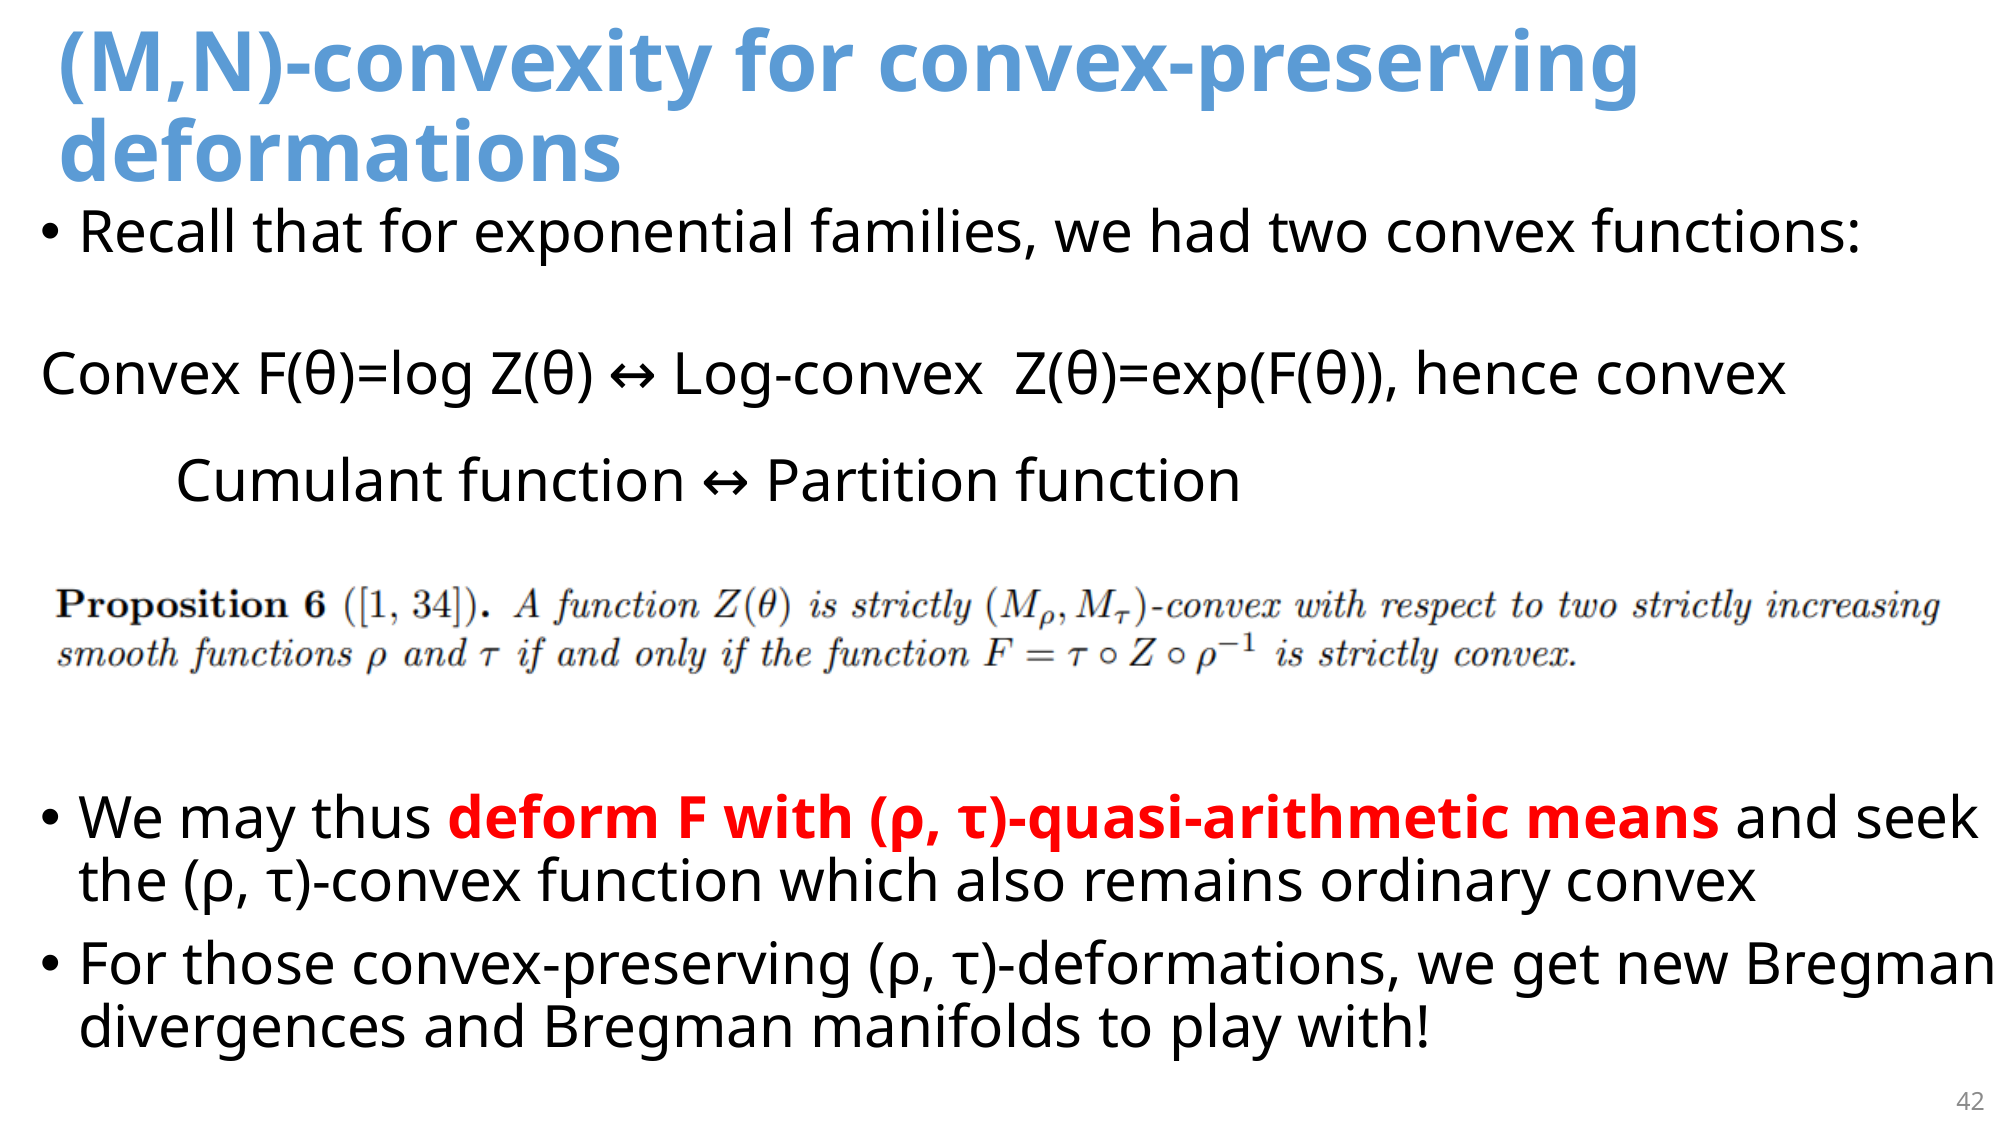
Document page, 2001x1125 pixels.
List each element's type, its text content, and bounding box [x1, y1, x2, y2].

title (M,N)-convexity for convex-preserving deformations [43, 1, 1982, 194]
list Recall that for exponential families, we had two convex functions: We may thus deform F with (ρ, τ)-quasi-arithmetic means and seek the (ρ, τ)-convex function which also remains ordinary convex For those convex-preserving (ρ, τ)-deformations, we get new Bregman divergences and Bregman manifolds to play with! [25, 194, 2000, 1073]
text_box Cumulant function ↔ Partition function [160, 435, 1425, 521]
picture [43, 572, 1954, 687]
text_box Convex F(θ)=log Z(θ) ↔ Log-convex Z(θ)=exp(F(θ)), hence convex [26, 328, 2000, 414]
slide_number 42 [1848, 1072, 2000, 1125]
